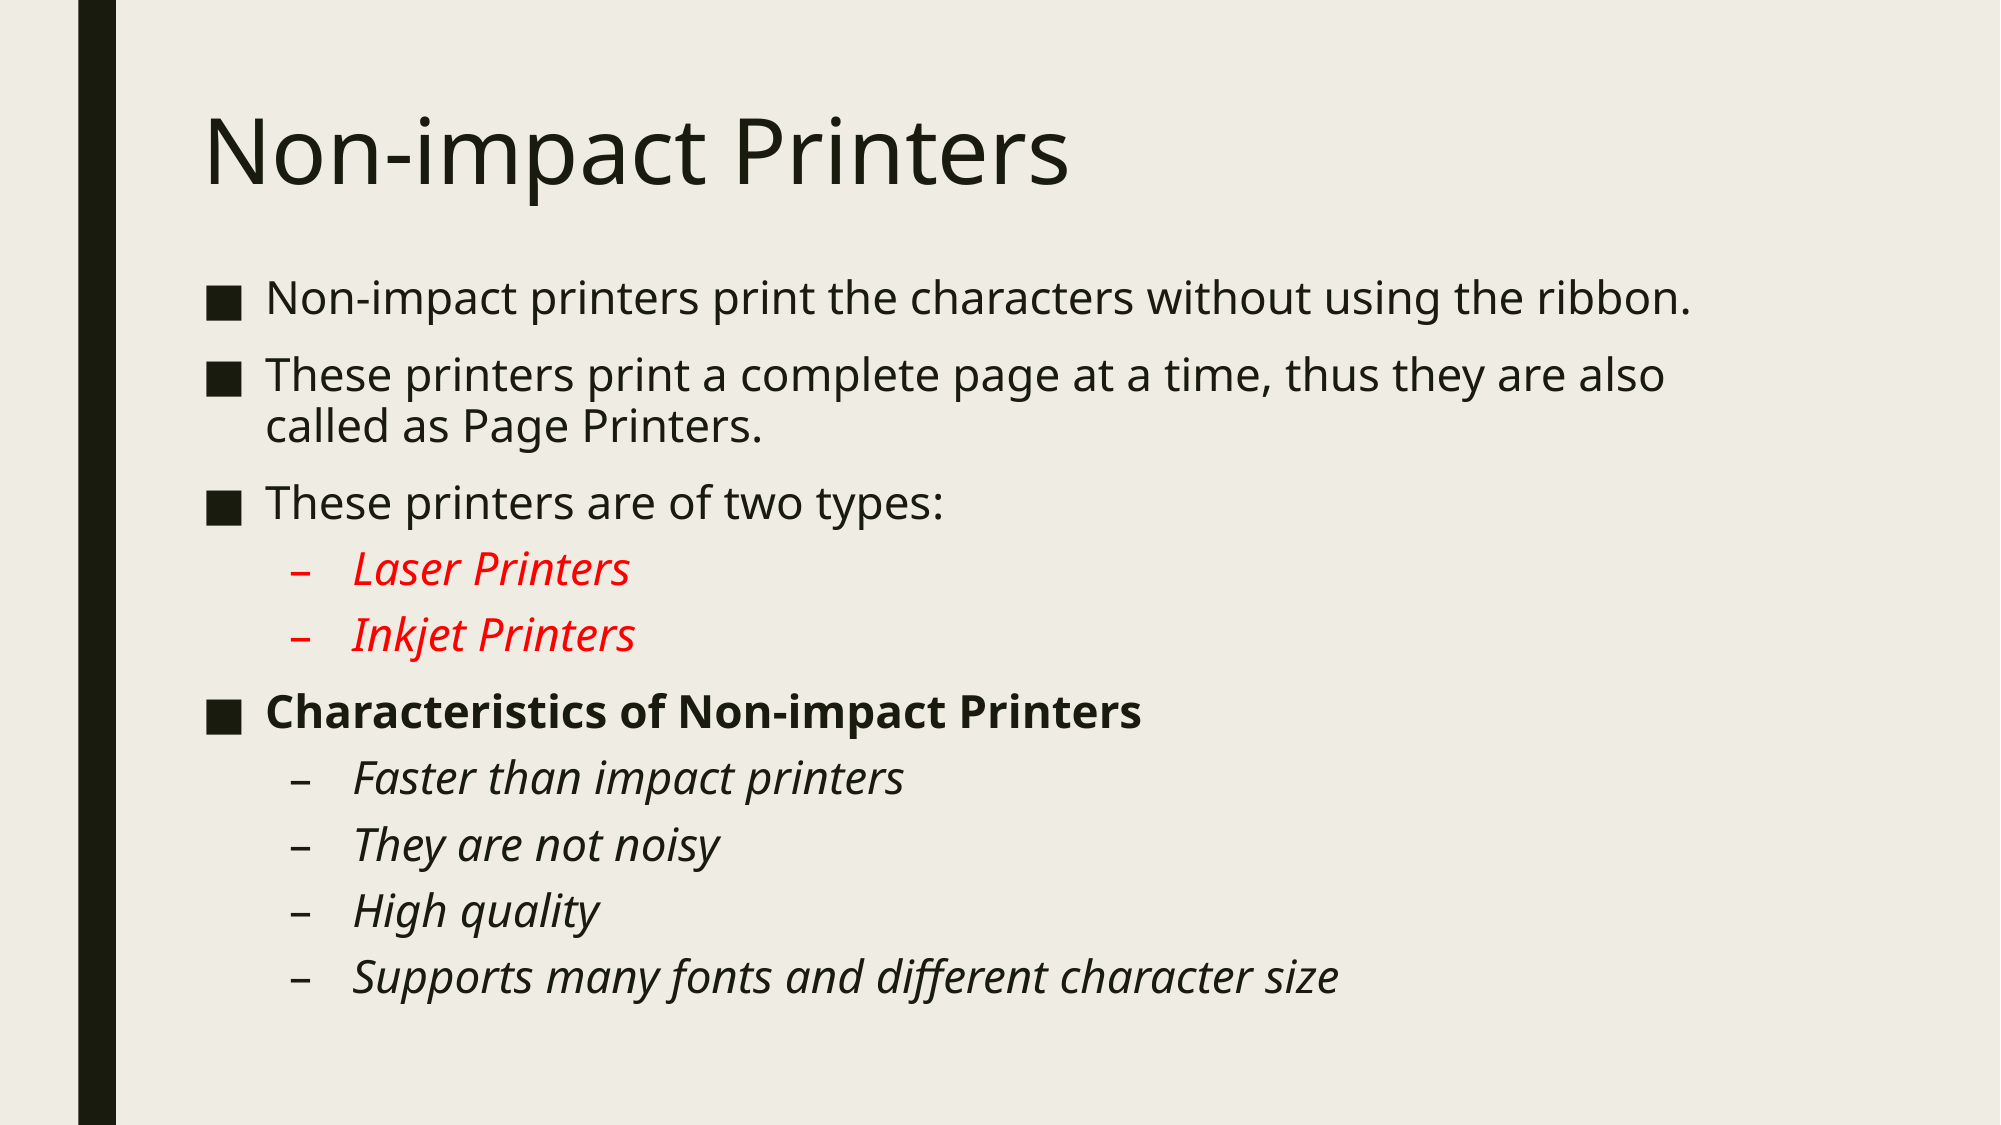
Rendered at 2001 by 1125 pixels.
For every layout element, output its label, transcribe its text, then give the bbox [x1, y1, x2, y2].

list Non-impact printers print the characters without using the ribbon. These printers print a complete page at a time, thus they are also called as Page Printers. These printers are of two types: Laser Printers Inkjet Printers Characteristics of Non-impact Printers Faster than impact printers They are not noisy High quality Supports many fonts and different character size [187, 265, 1813, 1094]
title Non-impact Printers [187, 99, 1813, 265]
